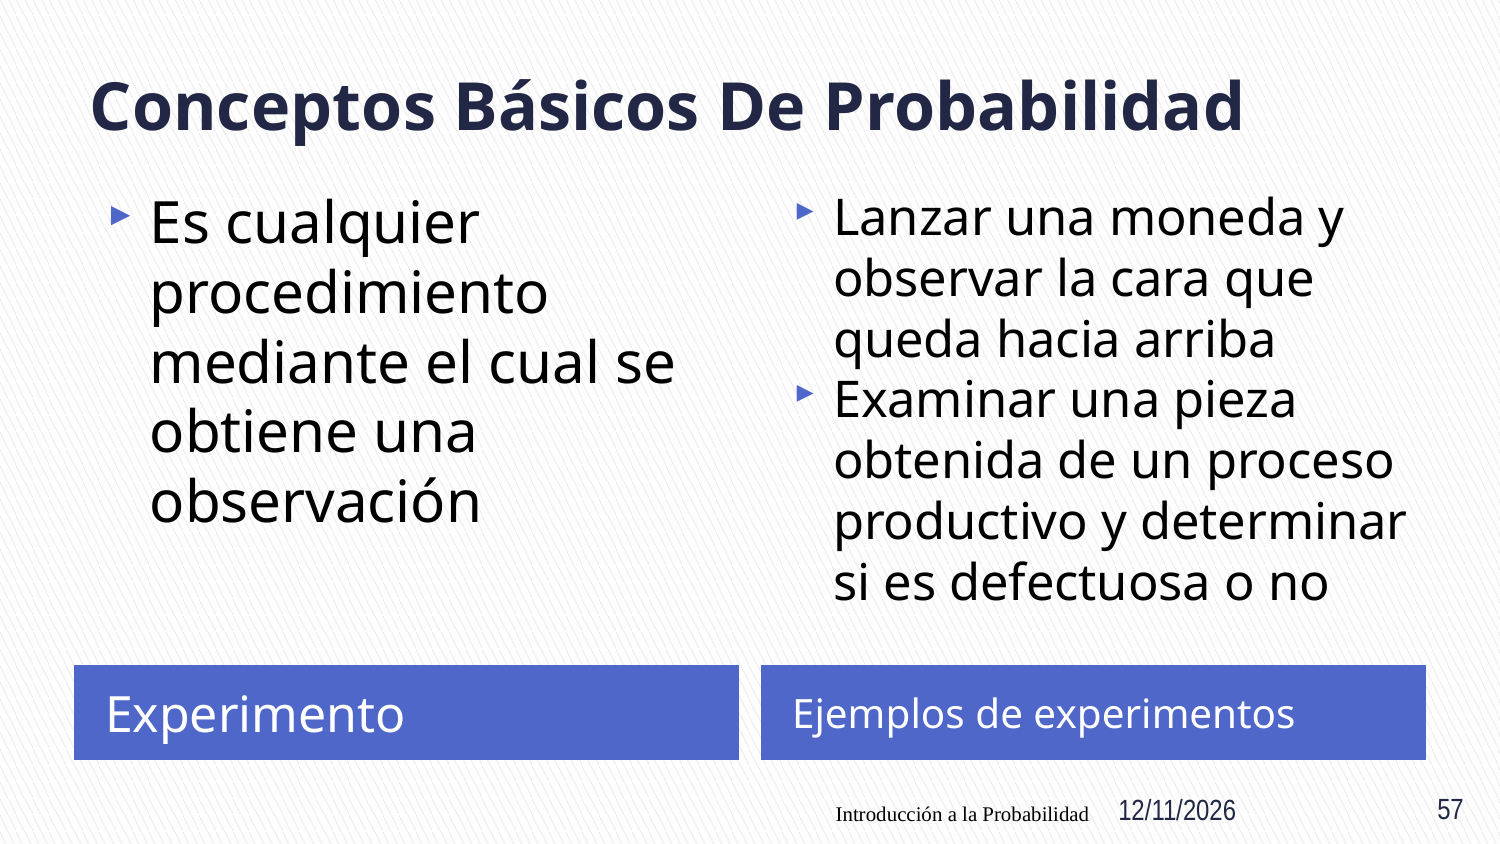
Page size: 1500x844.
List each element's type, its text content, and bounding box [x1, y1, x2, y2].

slide_number 57 [1418, 788, 1479, 834]
list Experimento [74, 665, 739, 760]
list Es cualquier procedimiento mediante el cual se obtiene una observación [75, 177, 738, 663]
list Ejemplos de experimentos [761, 665, 1426, 760]
footer Introducción a la Probabilidad [718, 788, 1105, 834]
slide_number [1105, 788, 1418, 834]
list Lanzar una moneda y observar la cara que queda hacia arriba Examinar una pieza obtenida de un proceso productivo y determinar si es defectuosa o no [761, 177, 1425, 663]
title Conceptos Básicos De Probabilidad [75, 33, 1425, 175]
